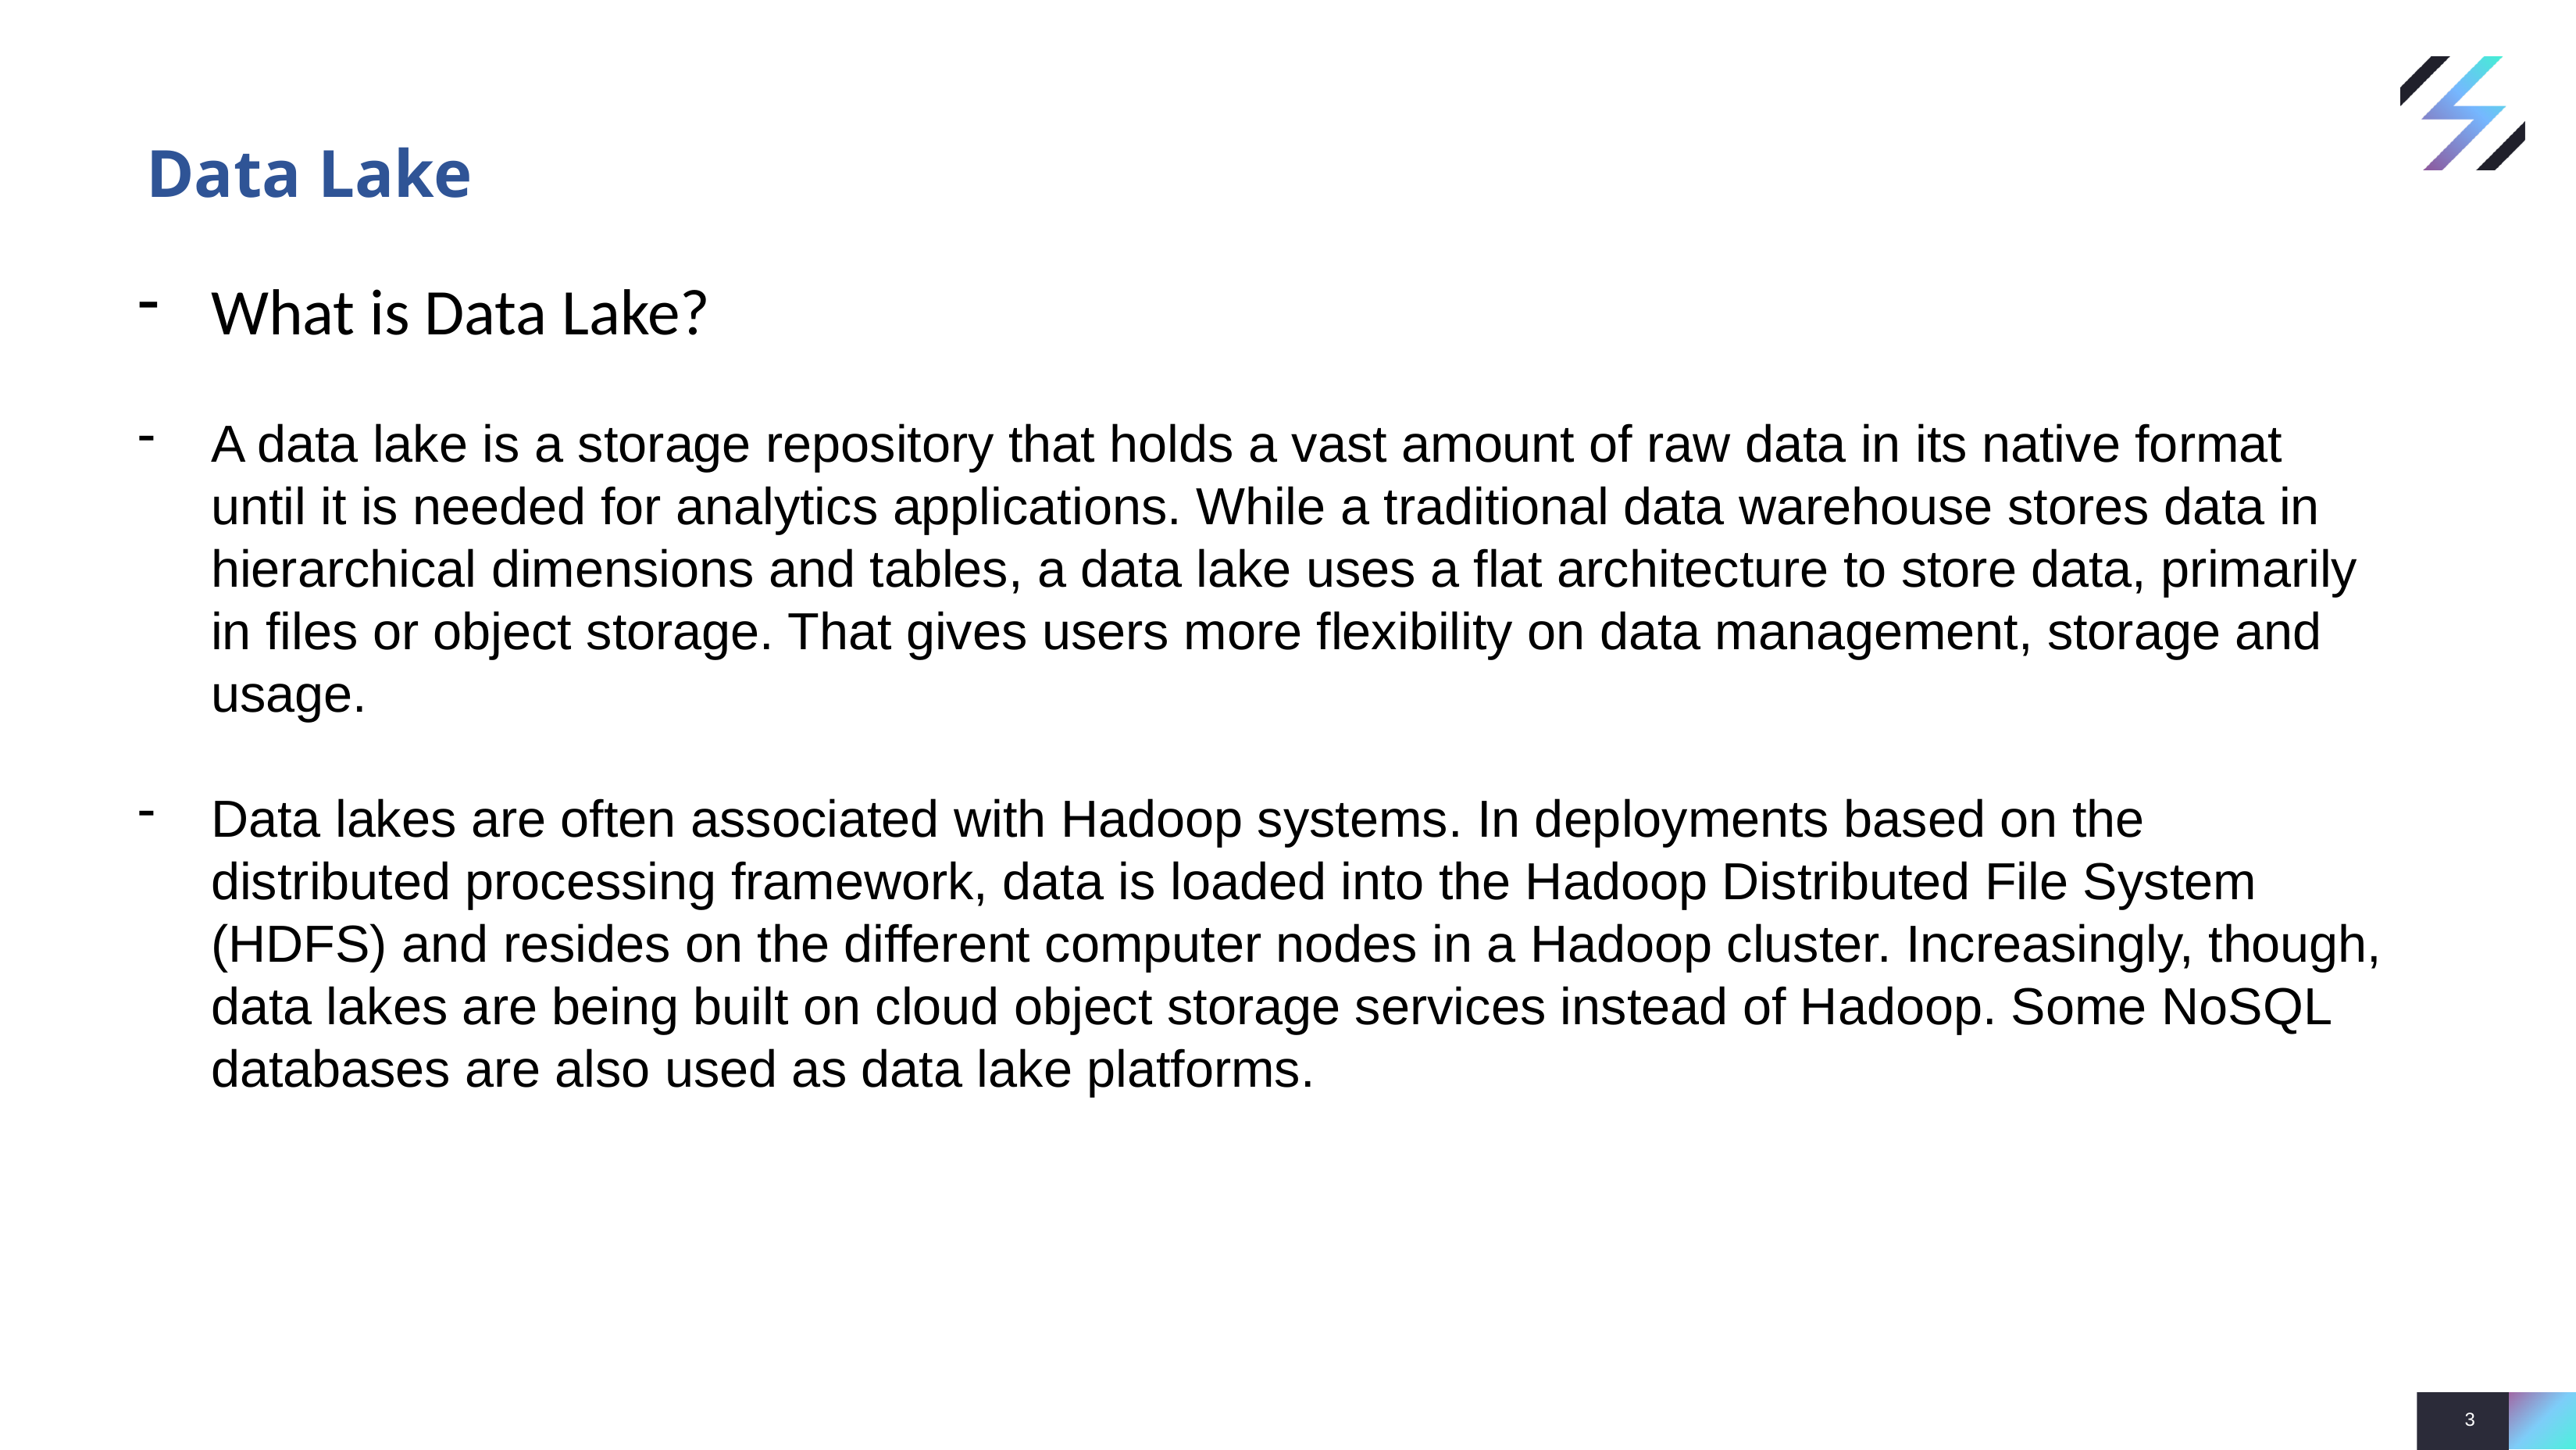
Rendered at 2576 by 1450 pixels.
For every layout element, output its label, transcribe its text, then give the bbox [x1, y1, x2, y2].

title Data Lake [144, 48, 1132, 263]
text_box 3 [2417, 1392, 2509, 1450]
text_box [2509, 1392, 2576, 1449]
text_box What is Data Lake? A data lake is a storage repository that holds a vast amount of raw data in its native format until it is needed for analytics applications. While a traditional data warehouse stores data in hierarchical dimensions and tables, a data lake uses a flat architecture to store data, primarily in files or object storage. That gives users more flexibility on data management, storage and usage. Data lakes are often associated with Hadoop systems. In deployments based on the distributed processing framework, data is loaded into the Hadoop Distributed File System (HDFS) and resides on the different computer nodes in a Hadoop cluster. Increasingly, though, data lakes are being built on cloud object storage services instead of Hadoop. Some NoSQL databases are also used as data lake platforms. [126, 263, 2400, 1104]
text_box [2400, 56, 2525, 170]
